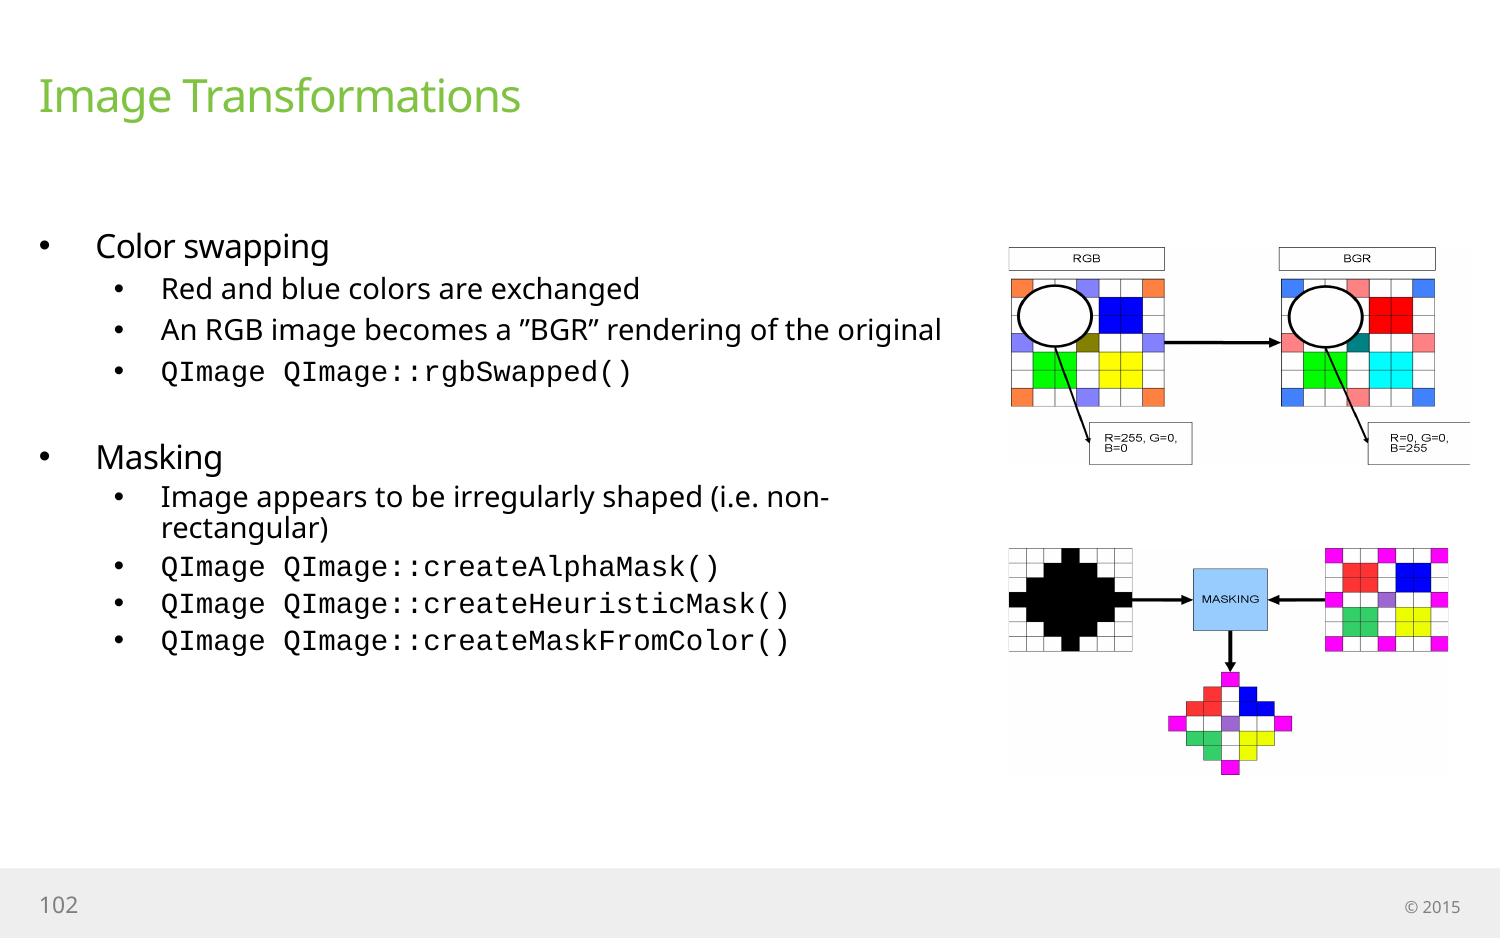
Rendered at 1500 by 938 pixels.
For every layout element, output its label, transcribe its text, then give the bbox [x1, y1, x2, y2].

picture [1008, 247, 1470, 465]
slide_number 102 [39, 892, 410, 921]
list Color swapping Red and blue colors are exchanged An RGB image becomes a ”BGR” rendering of the original QImage QImage::rgbSwapped() Masking Image appears to be irregularly shaped (i.e. non-rectangular) QImage QImage::createAlphaMask() QImage QImage::createHeuristicMask() QImage QImage::createMaskFromColor() [39, 224, 984, 846]
title Image Transformations [39, 66, 1052, 195]
footer © 2015 [1188, 896, 1461, 917]
picture [1008, 547, 1449, 775]
